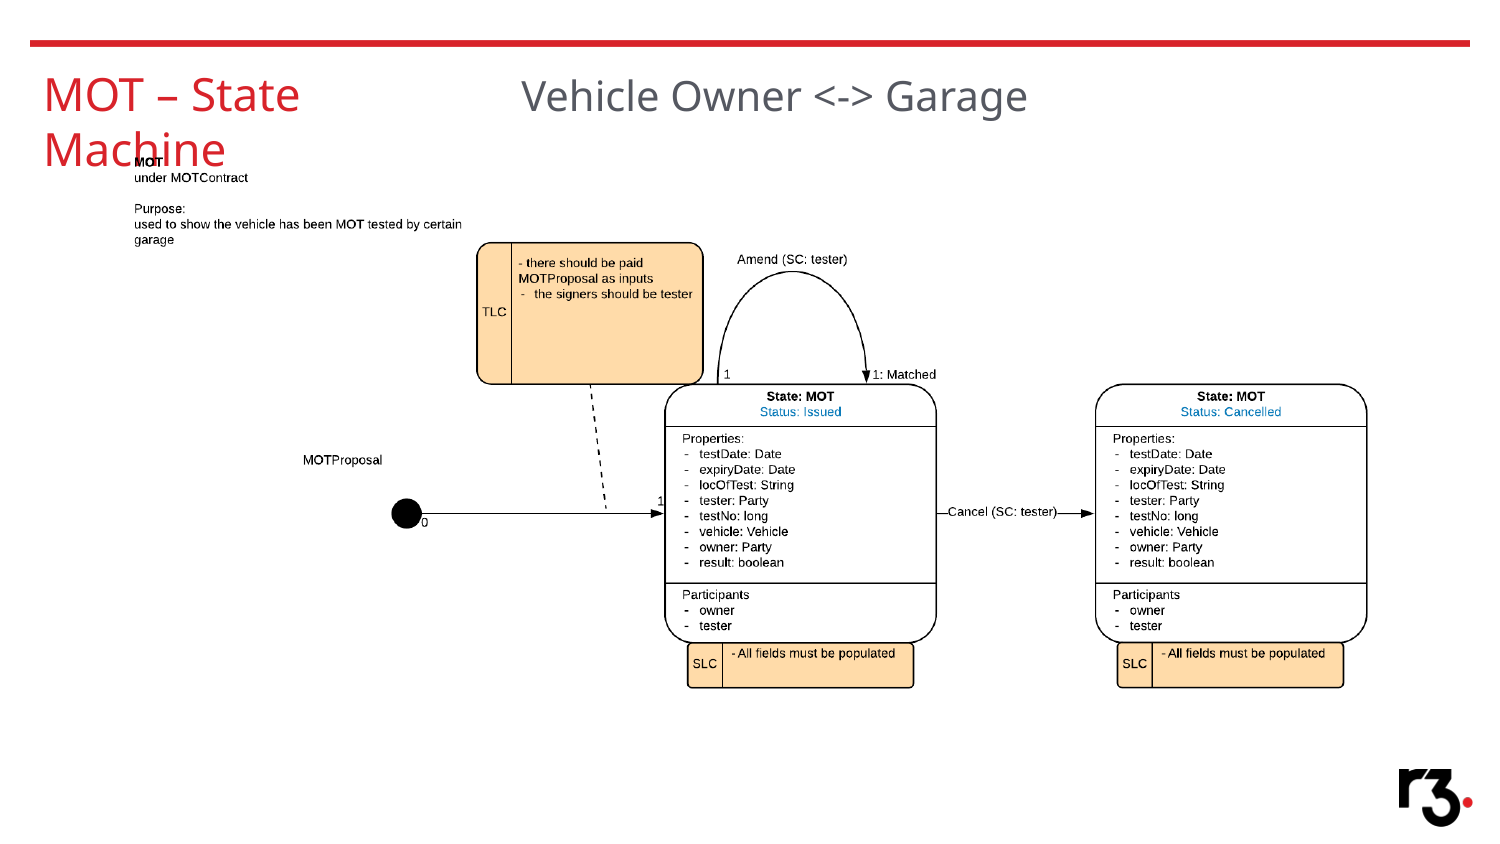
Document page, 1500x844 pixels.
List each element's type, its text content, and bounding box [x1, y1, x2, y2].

title MOT – State Machine [28, 57, 488, 191]
picture [1399, 769, 1473, 827]
picture [105, 128, 1395, 748]
list Vehicle Owner <-> Garage [506, 61, 1403, 195]
